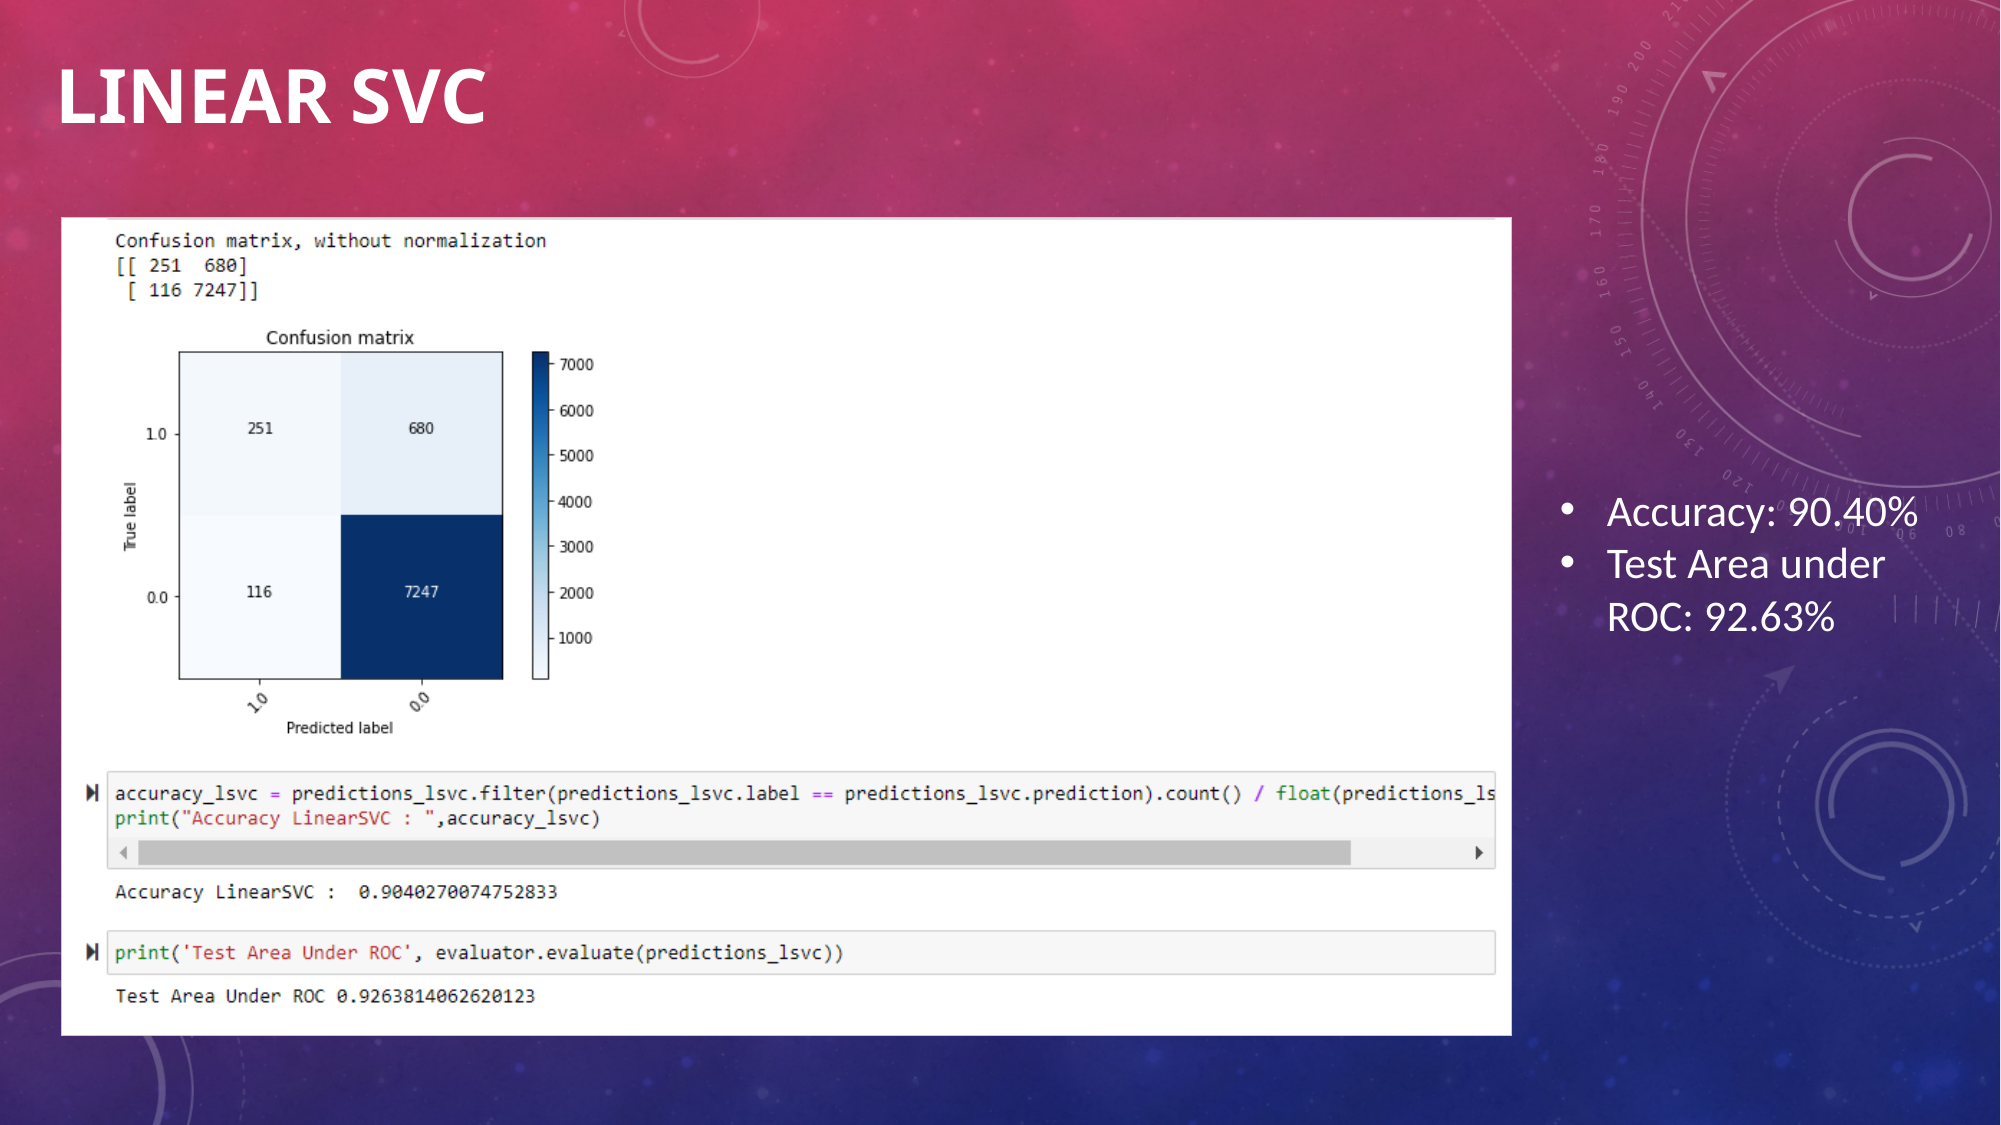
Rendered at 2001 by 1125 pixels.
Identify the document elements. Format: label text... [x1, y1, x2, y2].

text_box Accuracy: 90.40% Test Area under ROC: 92.63% [1544, 475, 1986, 648]
title Linear SVC [40, 40, 822, 159]
picture [0, 0, 2001, 1125]
